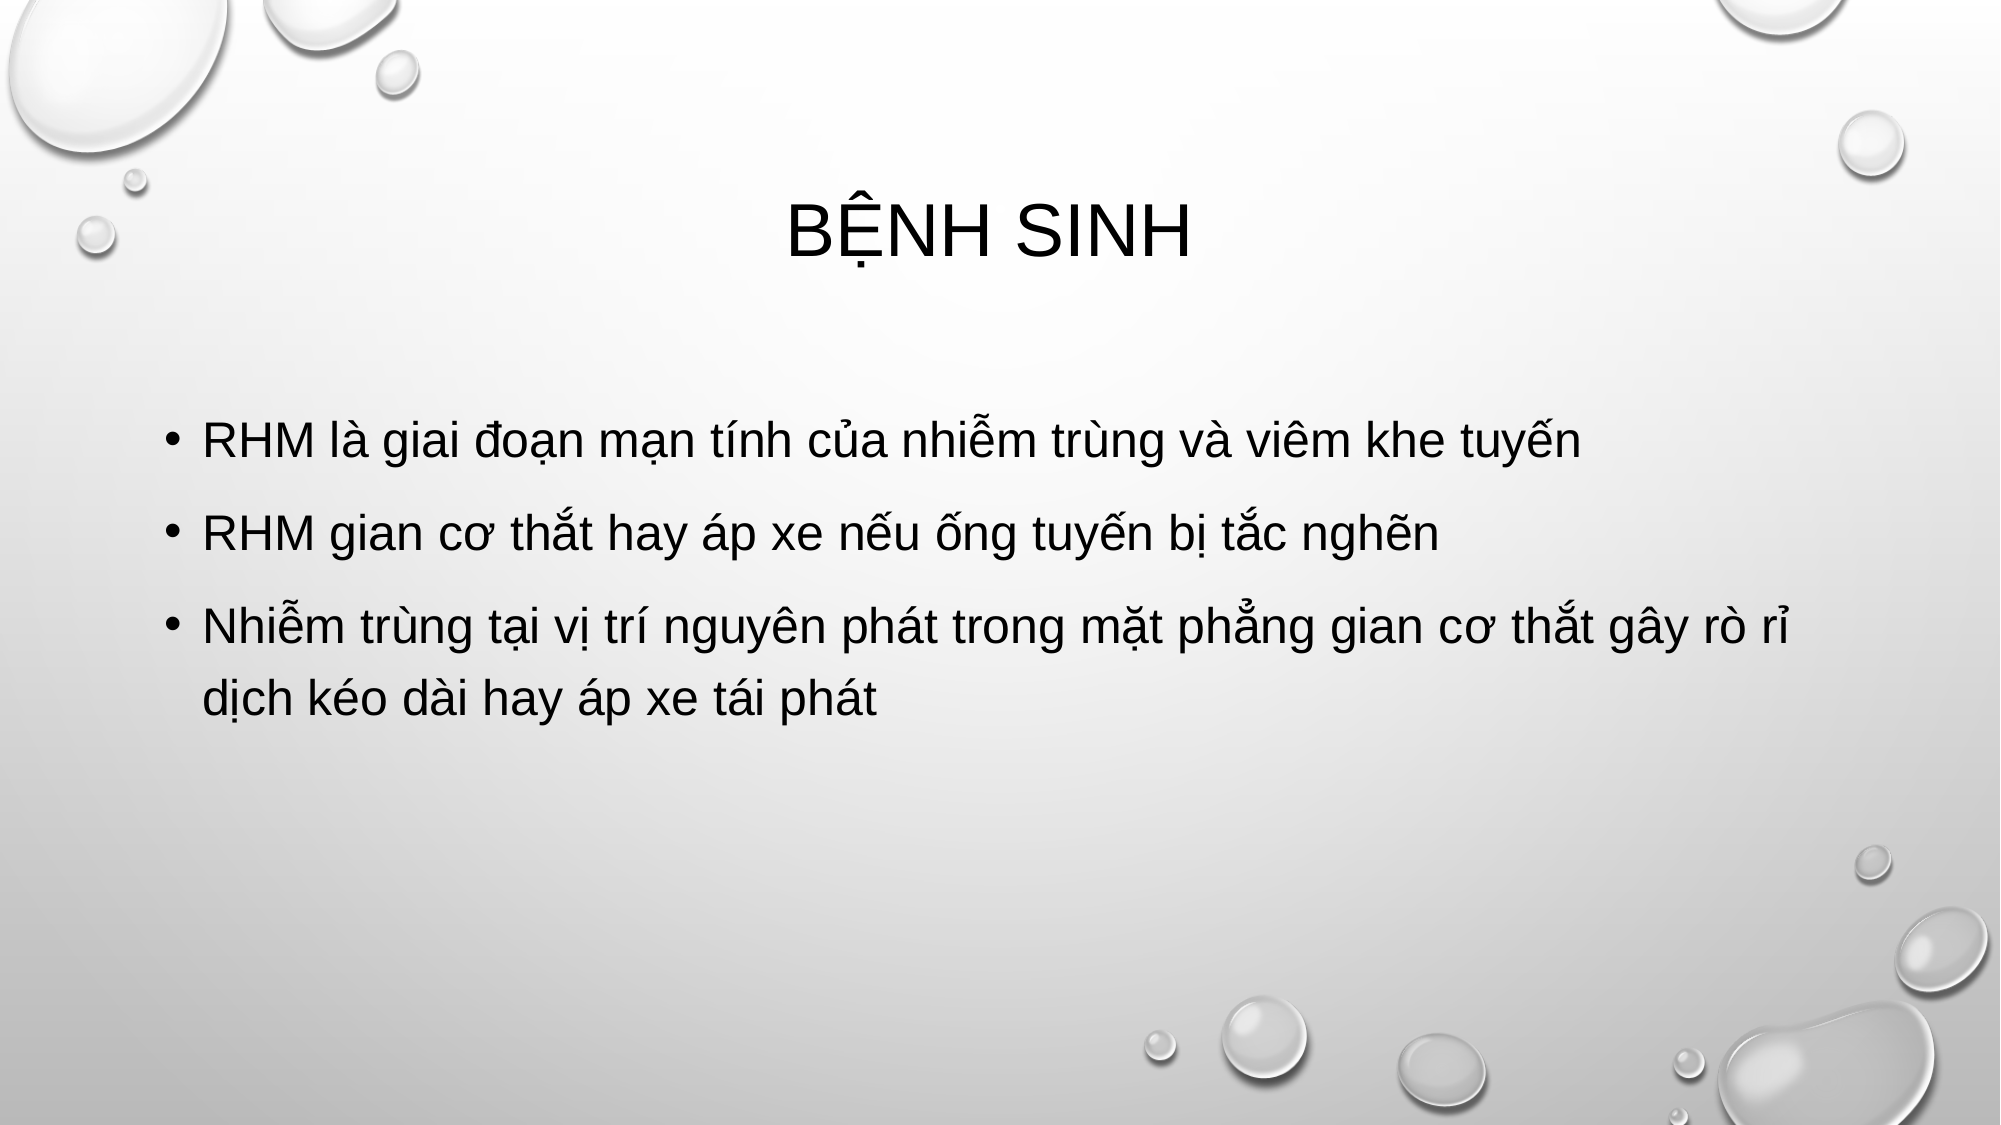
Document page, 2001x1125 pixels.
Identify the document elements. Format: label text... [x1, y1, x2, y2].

list RHM là giai đoạn mạn tính của nhiễm trùng và viêm khe tuyến RHM gian cơ thắt hay áp xe nếu ống tuyến bị tắc nghẽn Nhiễm trùng tại vị trí nguyên phát trong mặt phẳng gian cơ thắt gây rò rỉ dịch kéo dài hay áp xe tái phát [149, 388, 1850, 950]
title Bệnh sinh [149, 101, 1851, 364]
picture [0, 0, 2000, 1125]
